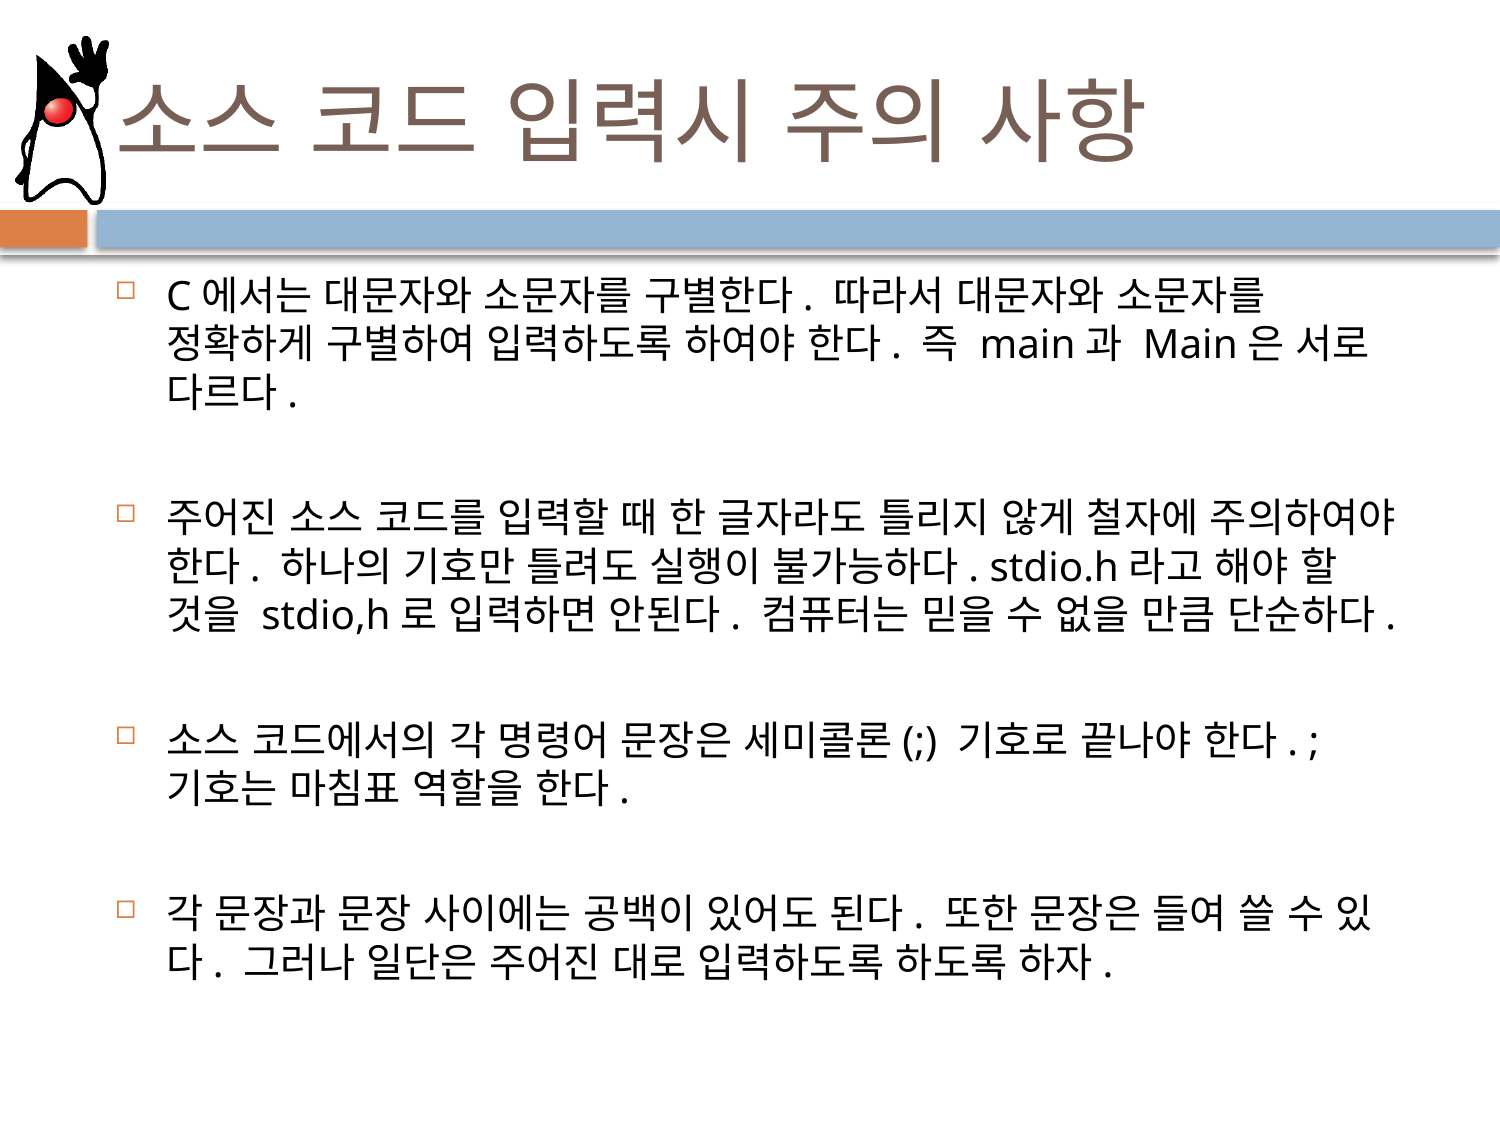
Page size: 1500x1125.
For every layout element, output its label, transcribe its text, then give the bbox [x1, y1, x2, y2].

title 소스 코드 입력시 주의 사항 [100, 37, 1438, 200]
picture [15, 36, 109, 205]
list C에서는 대문자와 소문자를 구별한다. 따라서 대문자와 소문자를 정확하게 구별하여 입력하도록 하여야 한다. 즉 main과 Main은 서로 다르다. 주어진 소스 코드를 입력할 때 한 글자라도 틀리지 않게 철자에 주의하여야 한다. 하나의 기호만 틀려도 실행이 불가능하다. stdio.h라고 해야 할 것을 stdio,h로 입력하면 안된다. 컴퓨터는 믿을 수 없을 만큼 단순하다. 소스 코드에서의 각 명령어 문장은 세미콜론(;) 기호로 끝나야 한다. ; 기호는 마침표 역할을 한다. 각 문장과 문장 사이에는 공백이 있어도 된다. 또한 문장은 들여 쓸 수 있다. 그러나 일단은 주어진 대로 입력하도록 하도록 하자. [100, 262, 1438, 1000]
